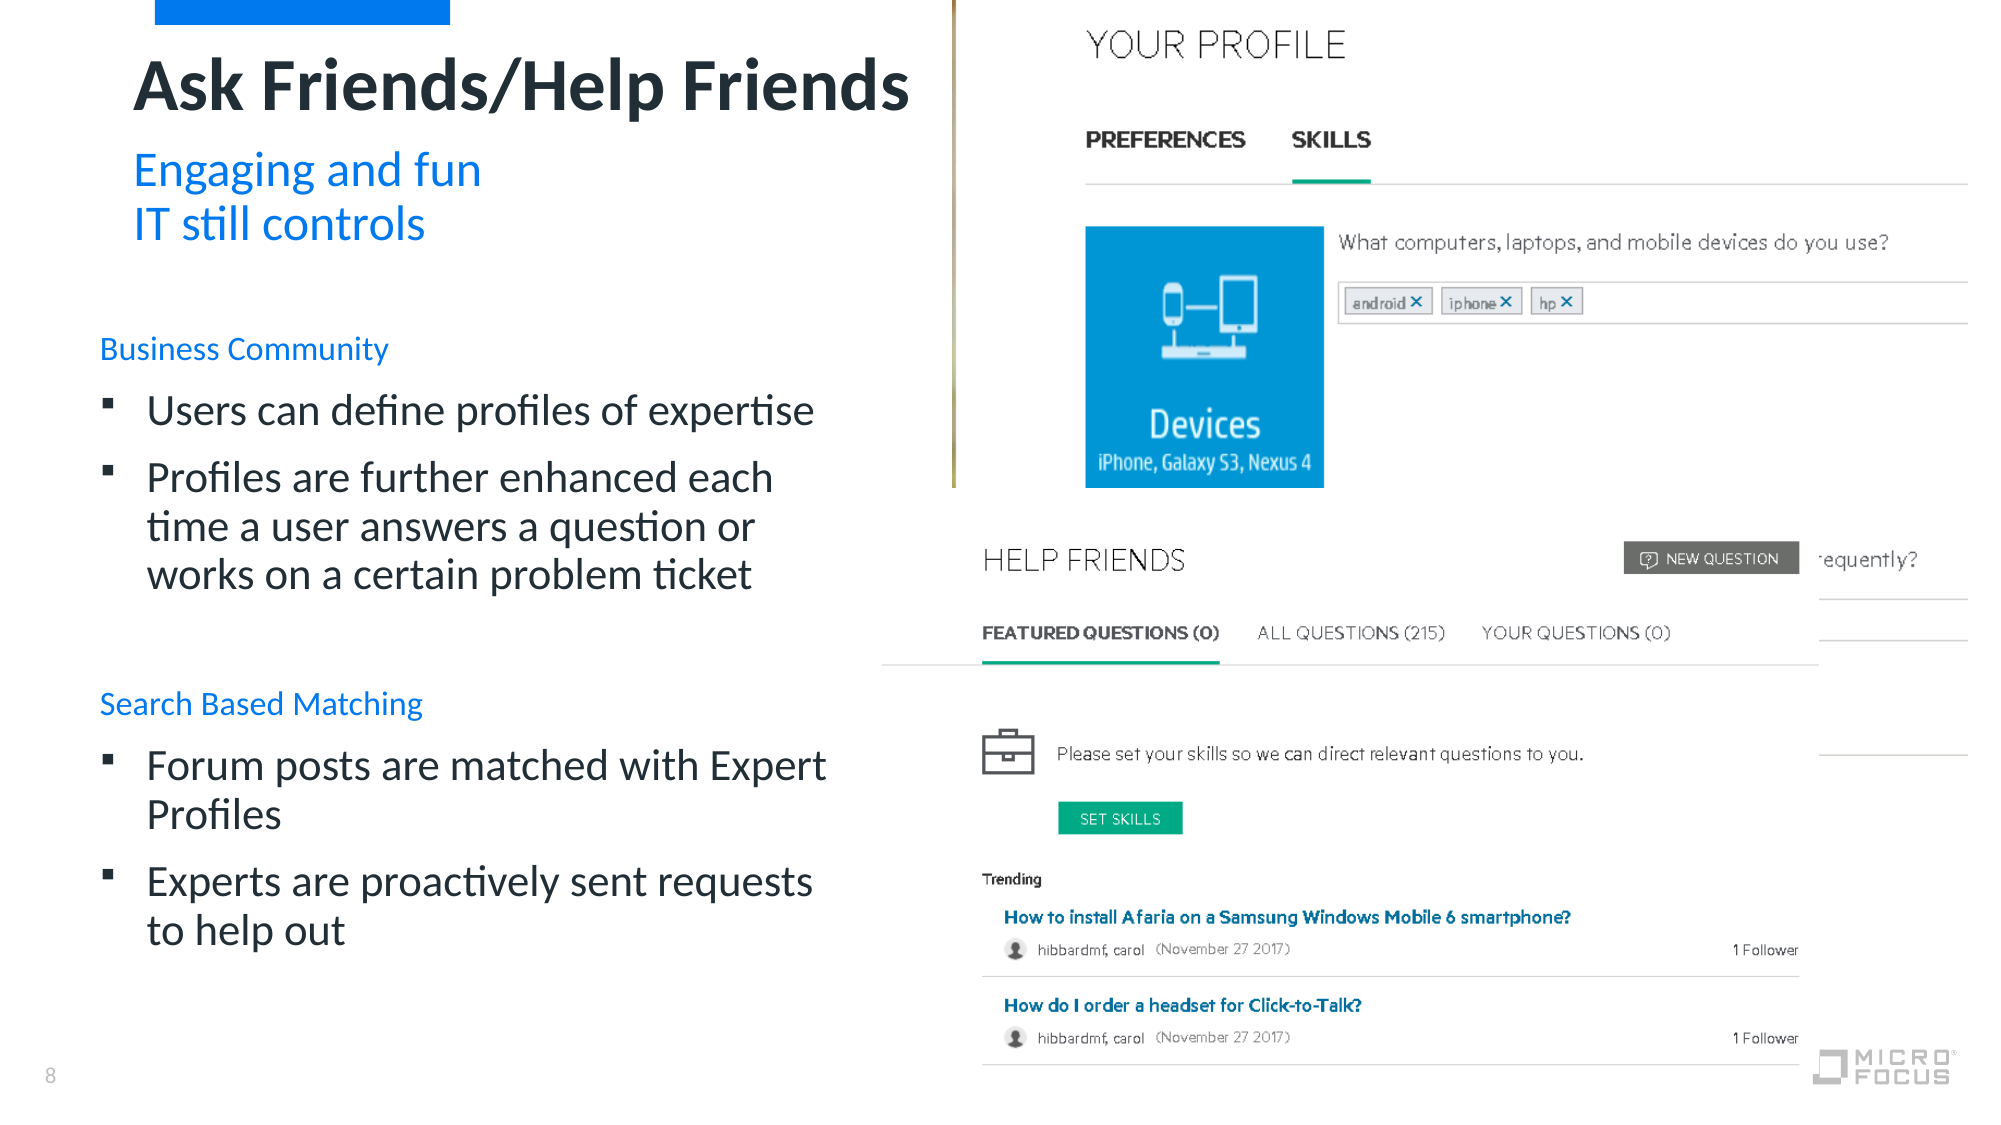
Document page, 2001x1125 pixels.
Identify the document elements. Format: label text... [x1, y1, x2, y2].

slide_number 8 [30, 1051, 90, 1097]
title Ask Friends/Help Friends [133, 206, 952, 216]
text_box Engaging and fun IT still controls [133, 142, 952, 206]
picture [882, 0, 1968, 1074]
list Business Community Users can define profiles of expertise Profiles are further enhanced each time a user answers a question or works on a certain problem ticket Search Based Matching Forum posts are matched with Expert Profiles Experts are proactively sent requests to help out [99, 249, 849, 1000]
title Ask Friends/Help Friends [133, 38, 952, 142]
